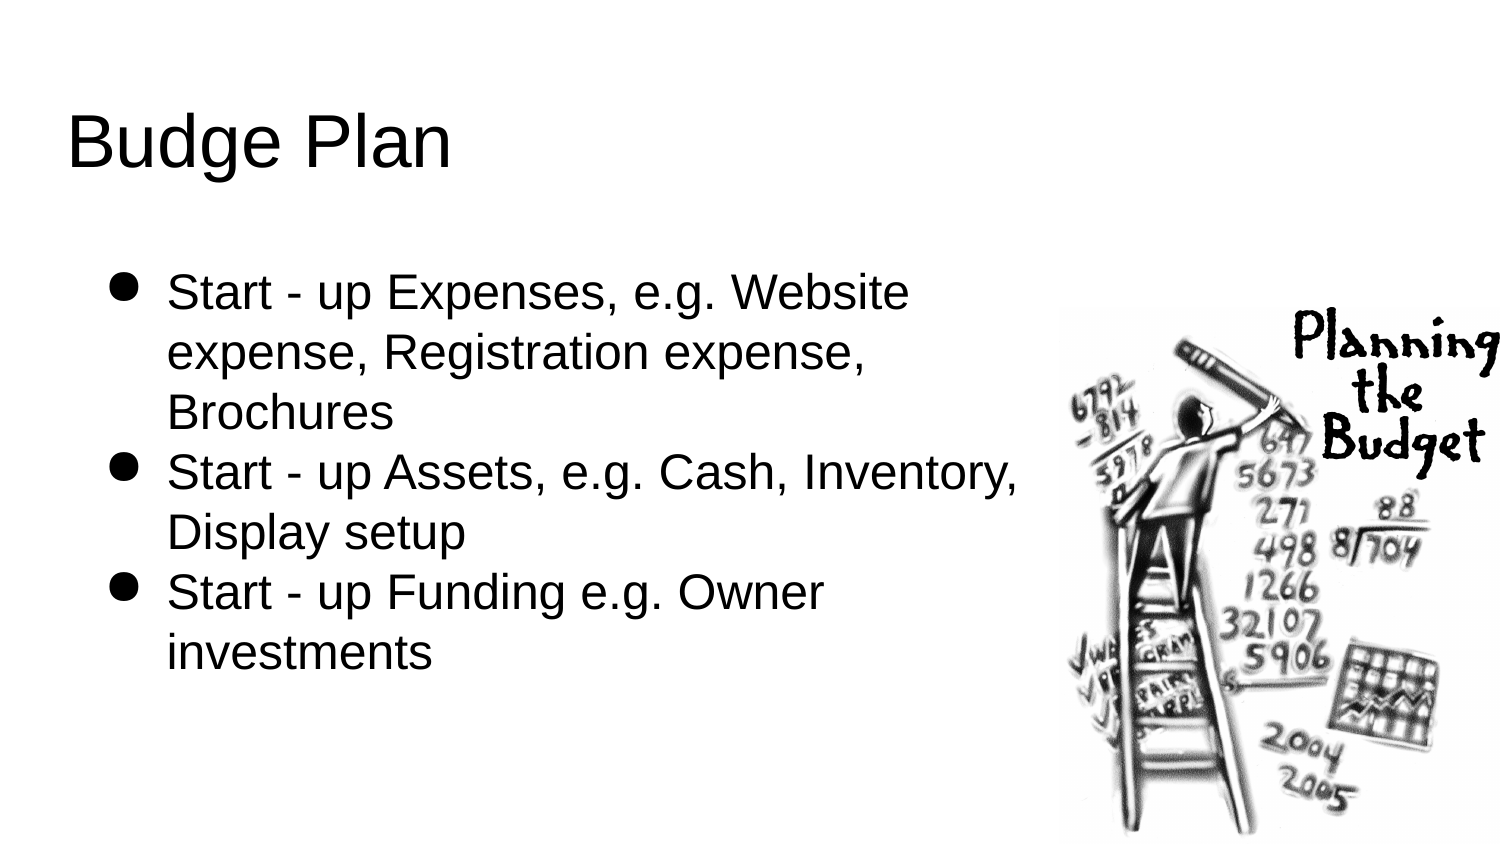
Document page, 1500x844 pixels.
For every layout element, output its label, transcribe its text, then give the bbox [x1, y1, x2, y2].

title Budge Plan [51, 93, 1086, 198]
text_box Start - up Expenses, e.g. Website expense, Registration expense, Brochures Start - up Assets, e.g. Cash, Inventory, Display setup Start - up Funding e.g. Owner investments [76, 244, 1086, 782]
picture [1059, 306, 1500, 844]
